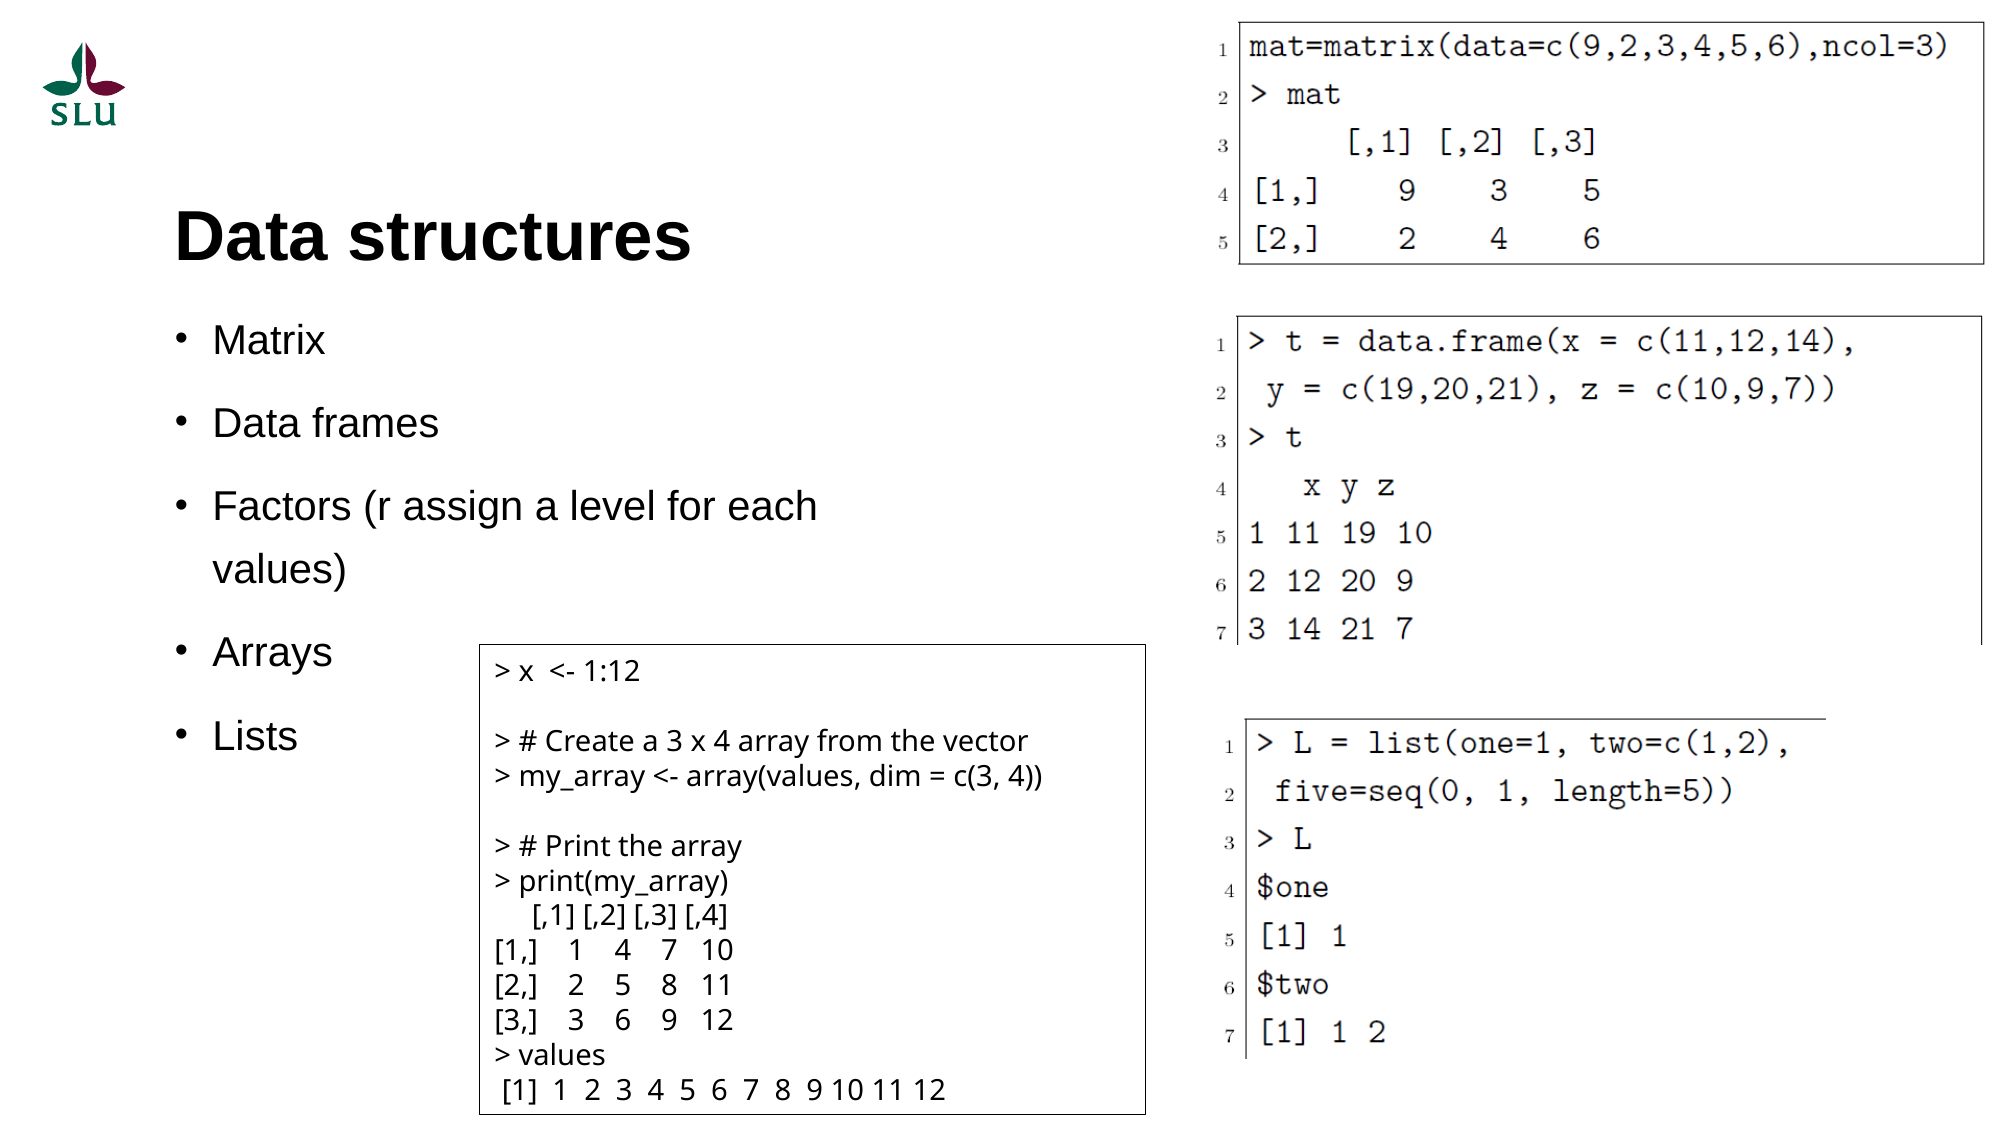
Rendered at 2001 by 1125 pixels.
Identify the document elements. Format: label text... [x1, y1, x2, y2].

picture [1209, 705, 1826, 1059]
picture [1210, 299, 2001, 645]
picture [1210, 3, 2000, 275]
title Data structures [174, 87, 1210, 275]
text_box > x <- 1:12 > # Create a 3 x 4 array from the vector > my_array <- array(values, dim = c(3, 4)) > # Print the array > print(my_array) [,1] [,2] [,3] [,4] [1,] 1 4 7 10 [2,] 2 5 8 11 [3,] 3 6 9 12 > values [1] 1 2 3 4 5 6 7 8 9 10 11 12 [479, 644, 1145, 1114]
list Matrix Data frames Factors (r assign a level for each values) Arrays Lists [174, 299, 937, 988]
